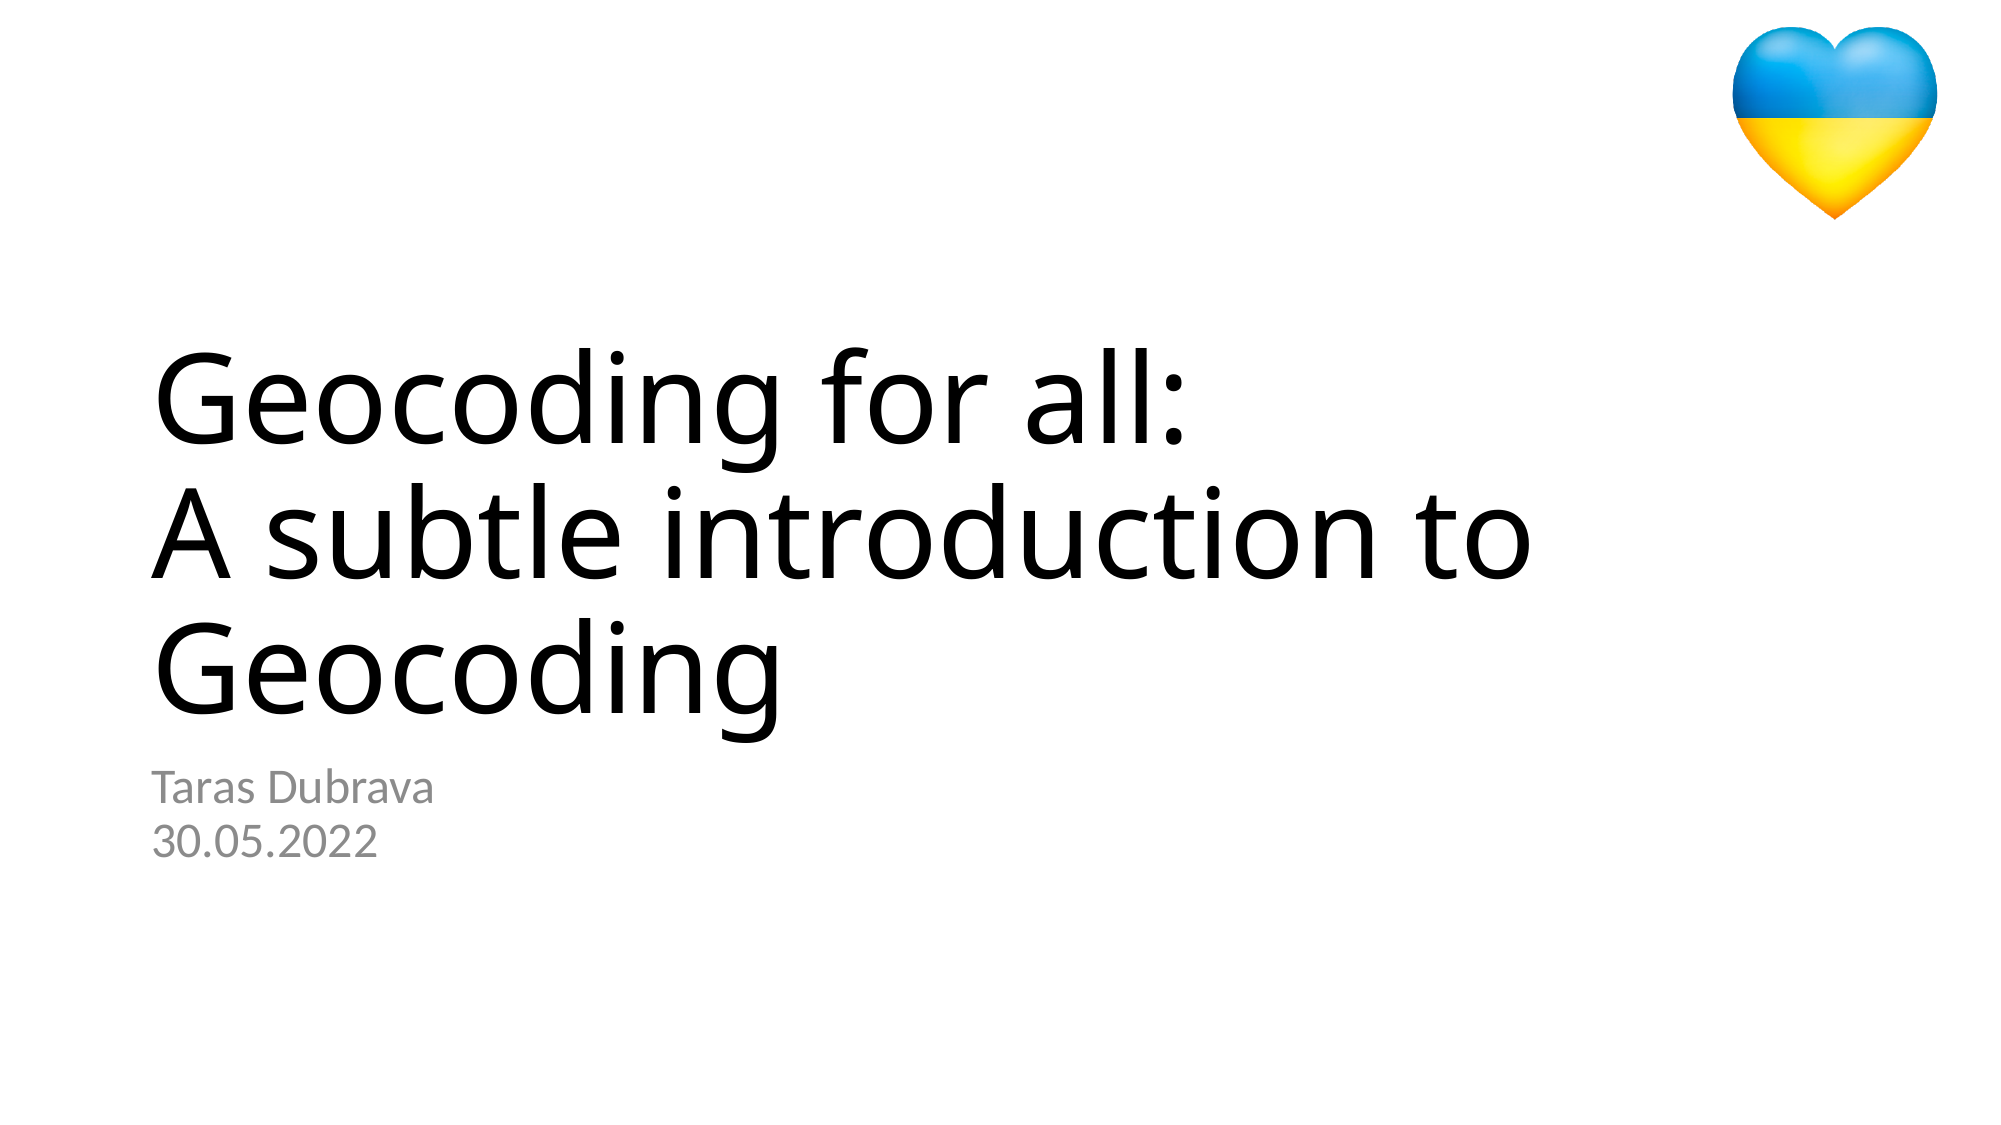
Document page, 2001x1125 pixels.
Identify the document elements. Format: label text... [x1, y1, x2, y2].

list Taras Dubrava 30.05.2022 [136, 752, 1862, 999]
picture [1669, 0, 2000, 248]
title Geocoding for all: A subtle introduction to Geocoding [136, 280, 1862, 749]
